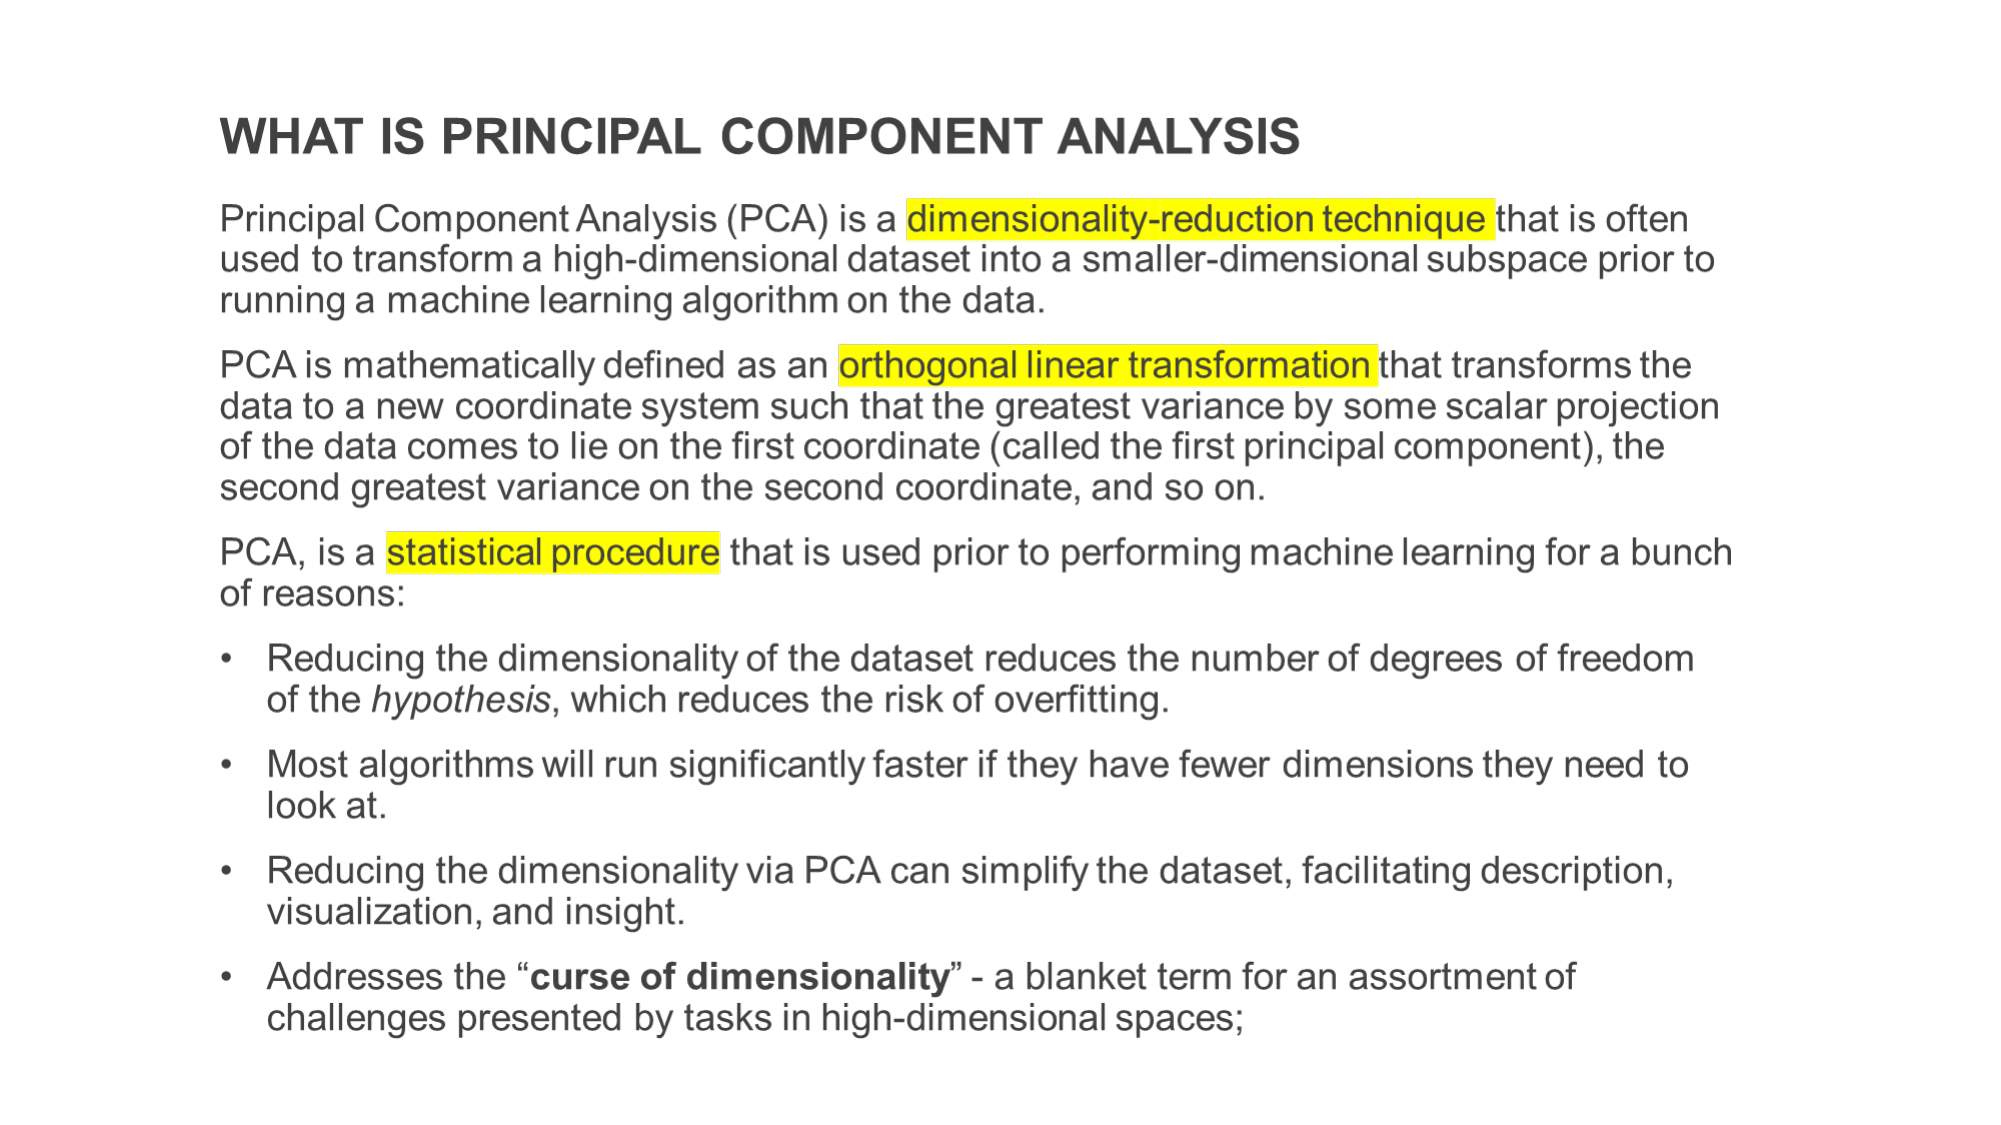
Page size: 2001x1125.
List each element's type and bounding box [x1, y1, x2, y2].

picture [189, 55, 1810, 1070]
